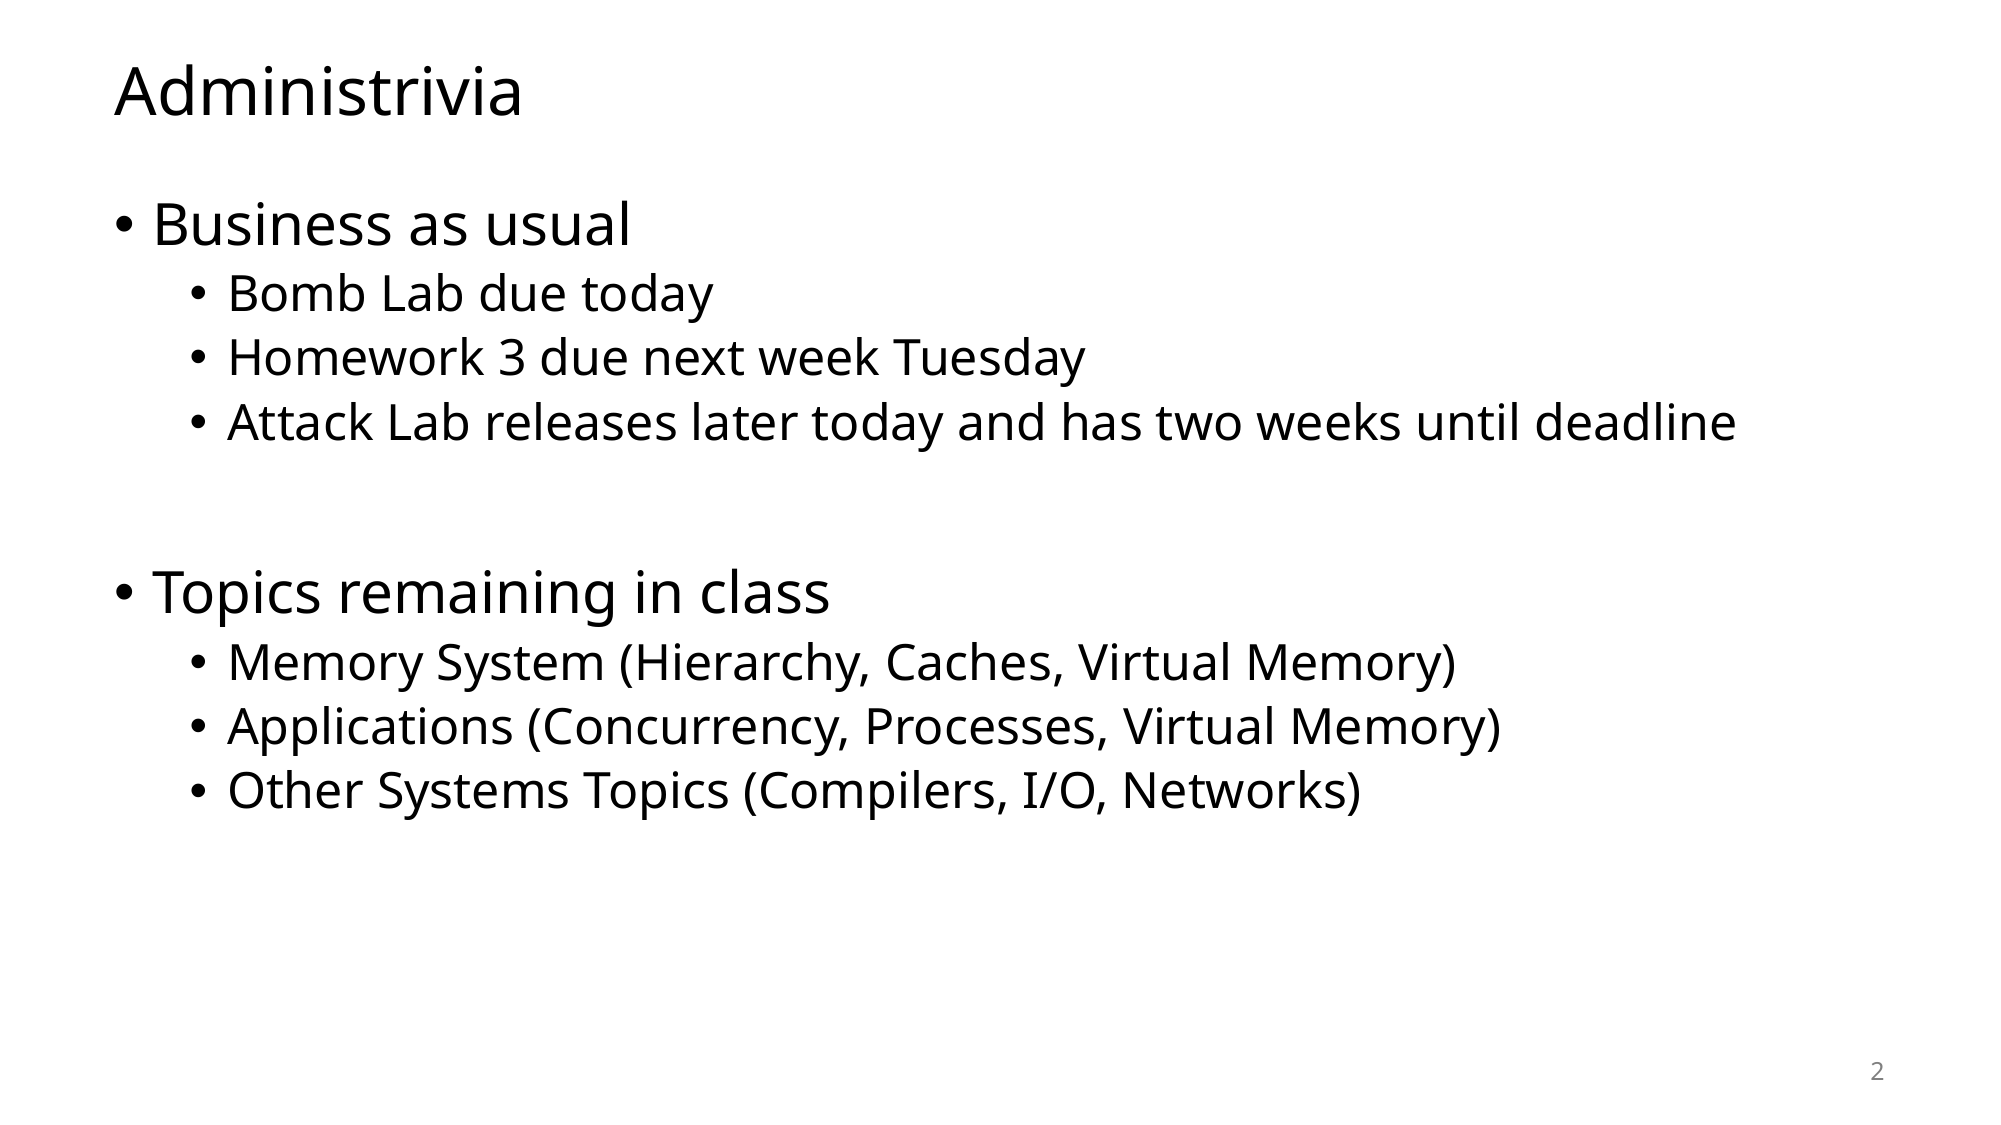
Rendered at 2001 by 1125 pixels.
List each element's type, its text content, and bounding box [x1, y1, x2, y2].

list Business as usual Bomb Lab due today Homework 3 due next week Tuesday Attack Lab releases later today and has two weeks until deadline Topics remaining in class Memory System (Hierarchy, Caches, Virtual Memory) Applications (Concurrency, Processes, Virtual Memory) Other Systems Topics (Compilers, I/O, Networks) [99, 187, 1900, 1013]
title Administrivia [99, 37, 1900, 150]
slide_number 2 [1749, 1042, 1900, 1103]
